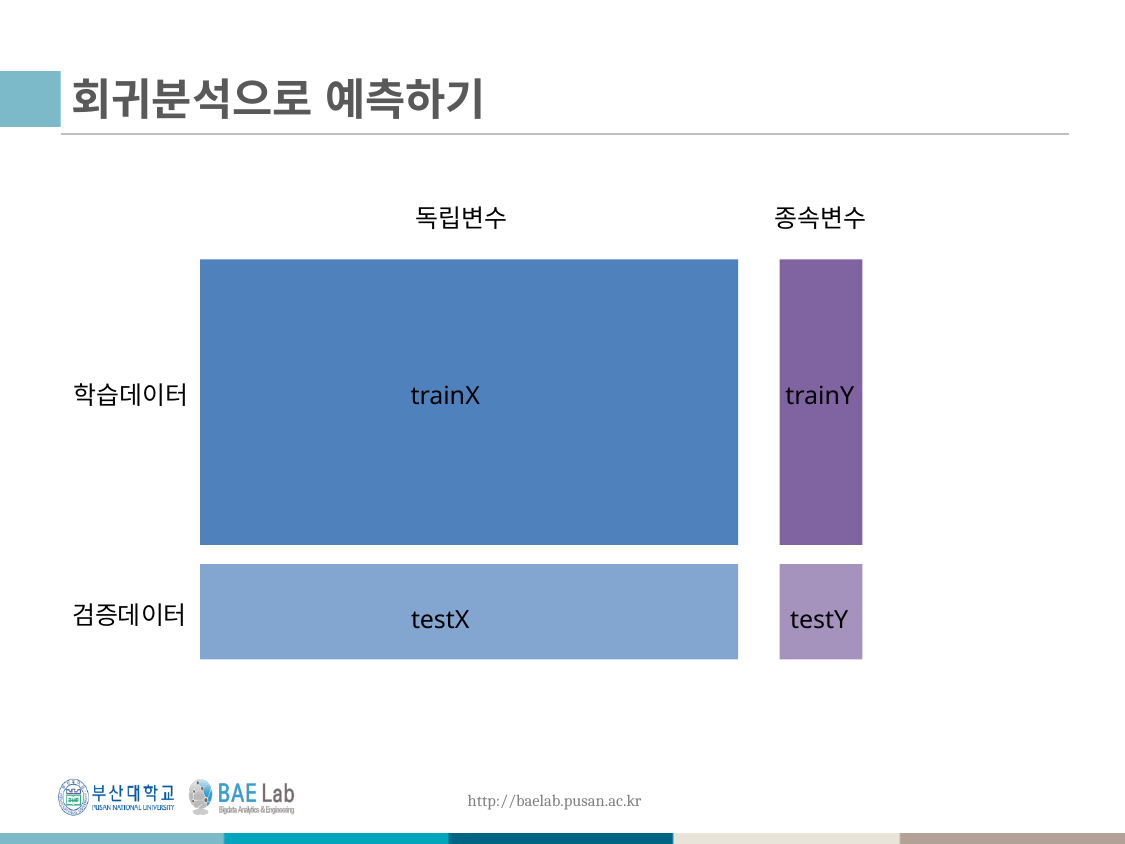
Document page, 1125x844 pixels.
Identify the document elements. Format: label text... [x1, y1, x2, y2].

text_box 독립변수 [400, 195, 523, 241]
picture [186, 776, 300, 816]
picture [55, 775, 175, 819]
text_box trainY [866, 371, 870, 417]
text_box 학습데이터 [58, 371, 194, 417]
picture [0, 833, 448, 844]
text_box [199, 259, 863, 660]
text_box 검증데이터 [57, 592, 194, 637]
text_box 종속변수 [760, 195, 882, 241]
title 회귀분석으로 예측하기 [56, 71, 1069, 125]
picture [673, 833, 1125, 844]
